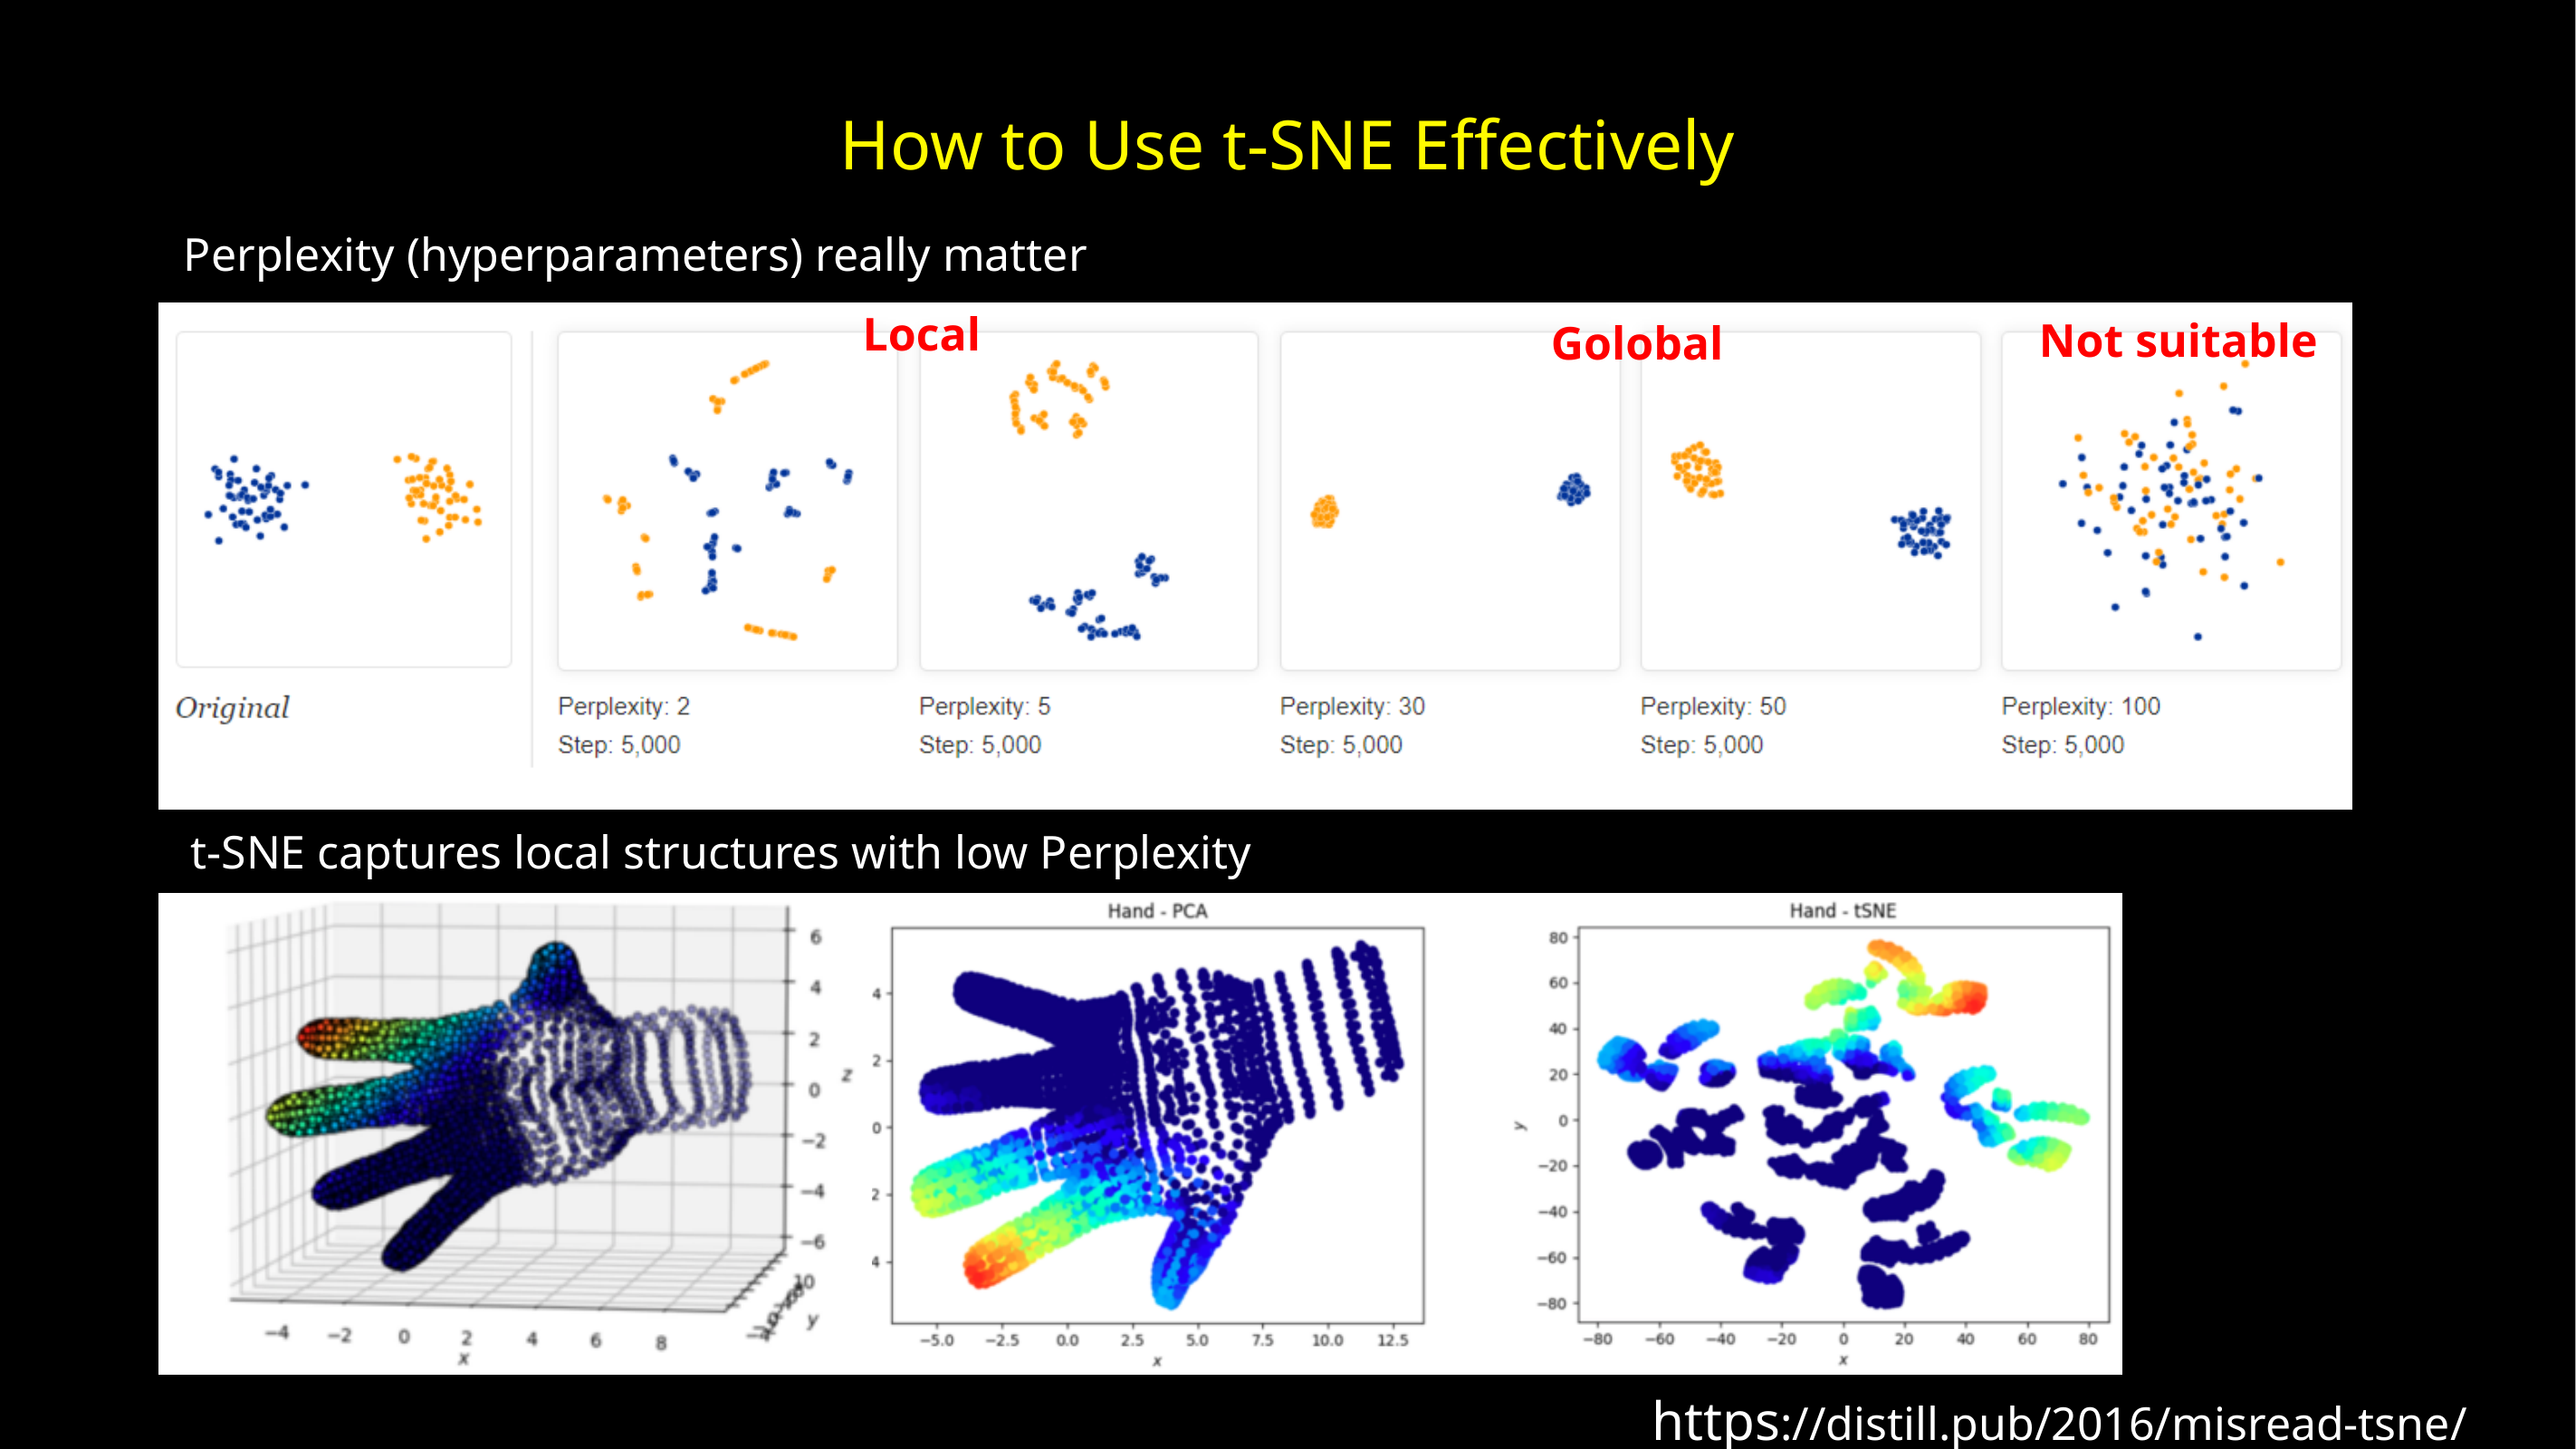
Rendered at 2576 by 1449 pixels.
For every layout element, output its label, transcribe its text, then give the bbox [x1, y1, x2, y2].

text_box t-SNE captures local structures with low Perplexity [177, 816, 1266, 885]
picture [158, 302, 2352, 810]
text_box Local [848, 298, 1006, 302]
text_box How to Use t-SNE Effectively [832, 93, 1743, 191]
text_box https://distill.pub/2016/misread-tsne/ [1564, 1380, 2555, 1449]
text_box Perplexity (hyperparameters) really matter [170, 218, 1102, 287]
picture [158, 892, 2122, 1375]
